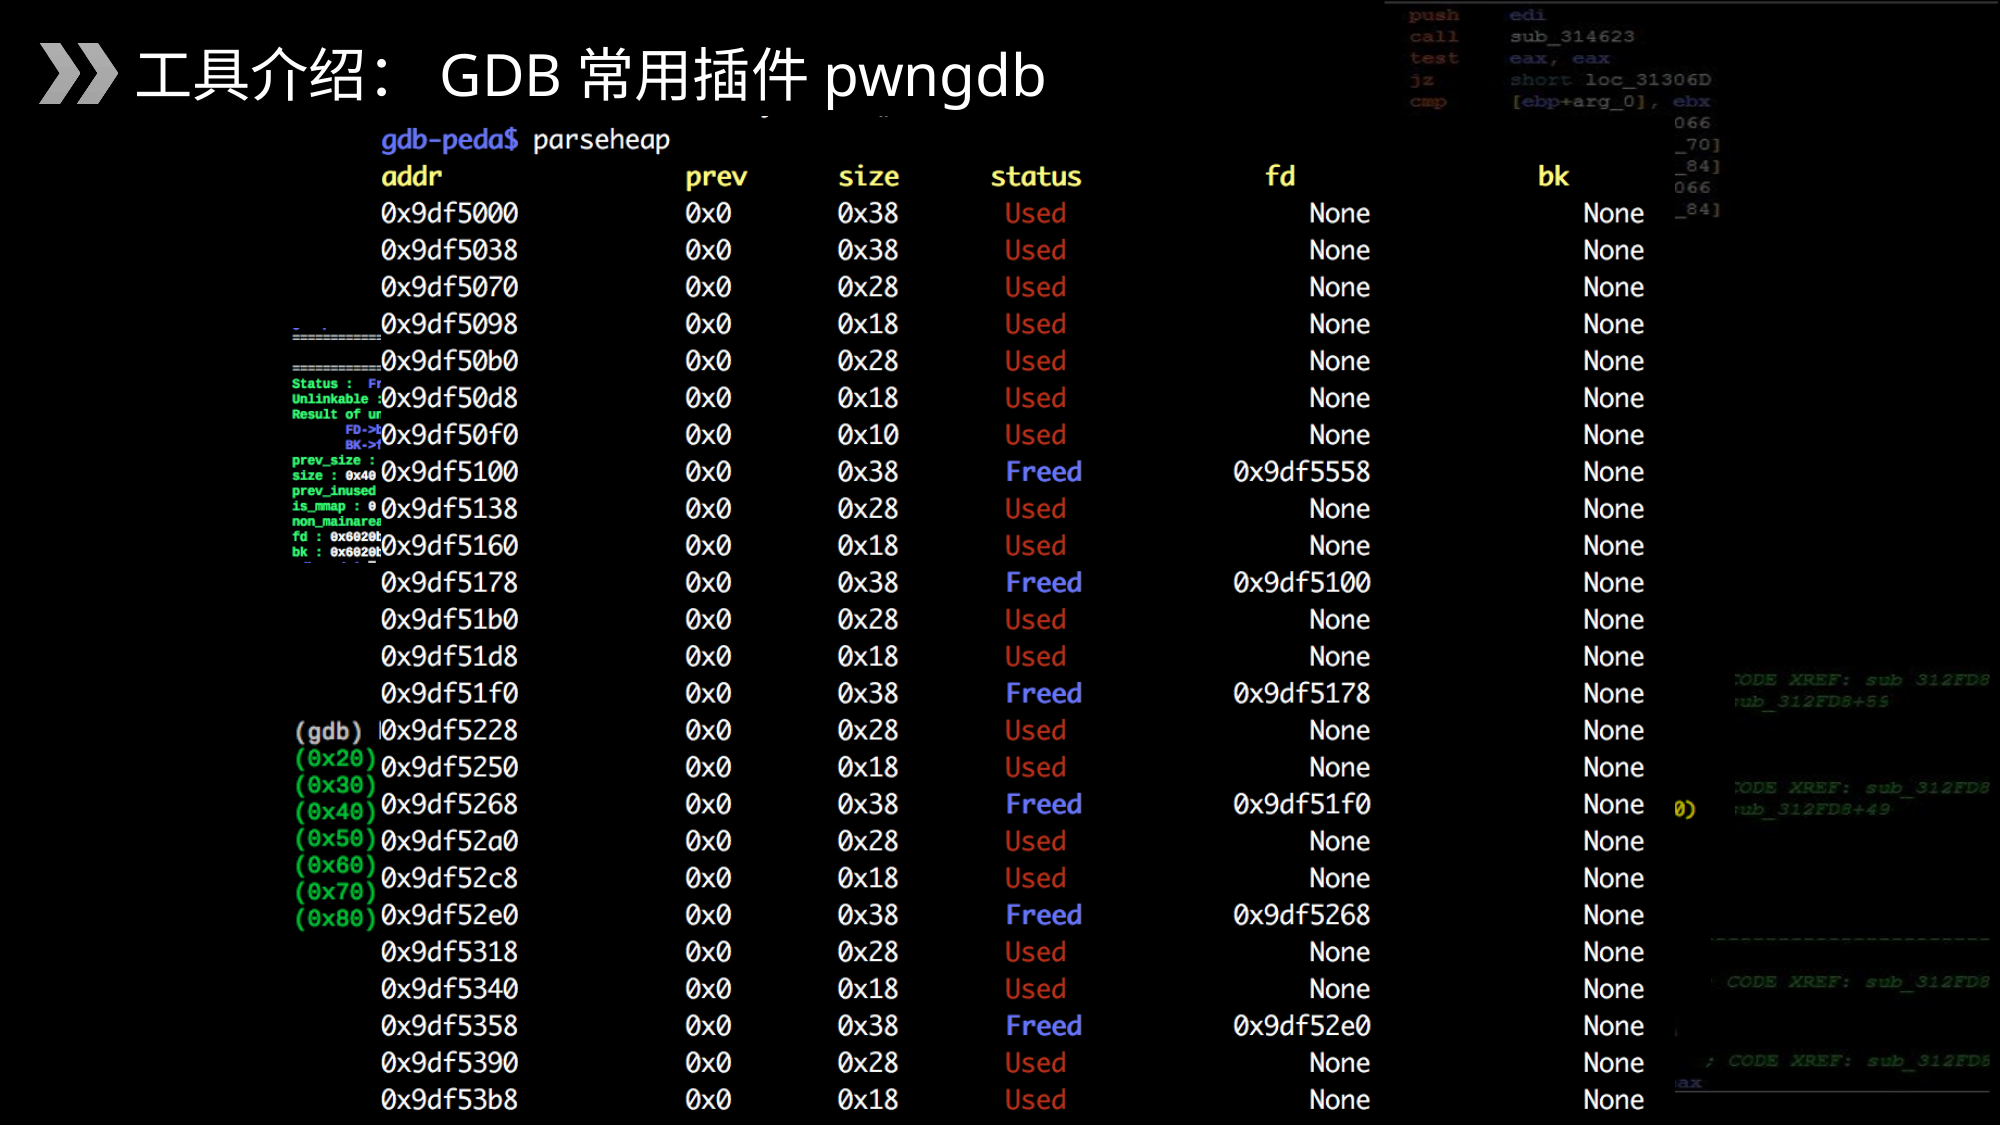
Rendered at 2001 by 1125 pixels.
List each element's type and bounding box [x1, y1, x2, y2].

picture [0, 0, 2000, 1125]
text_box [39, 42, 119, 104]
